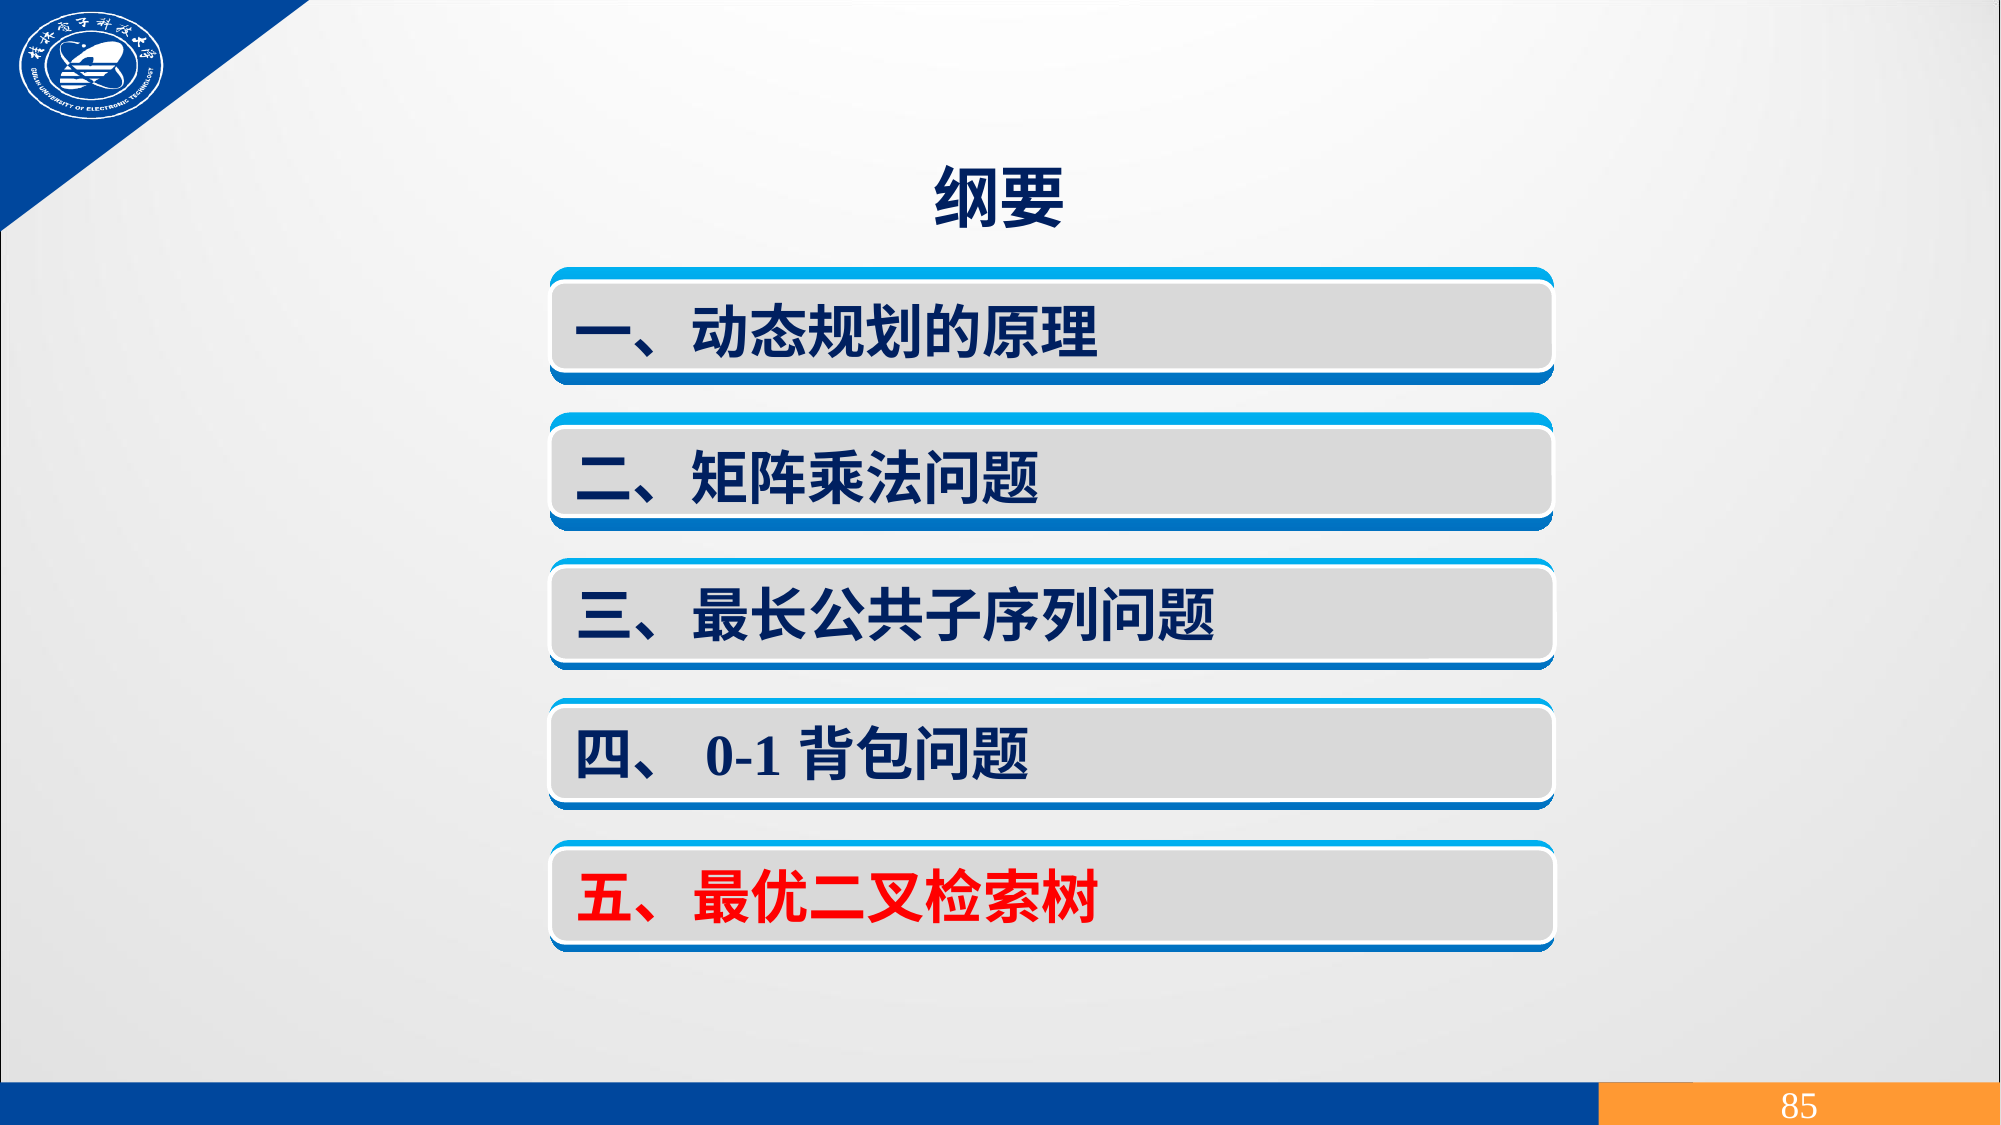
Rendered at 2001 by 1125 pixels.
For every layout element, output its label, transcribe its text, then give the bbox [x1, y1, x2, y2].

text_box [548, 697, 1555, 810]
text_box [549, 266, 1555, 386]
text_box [549, 412, 1554, 531]
picture [0, 0, 2001, 1125]
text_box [549, 839, 1556, 953]
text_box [549, 557, 1555, 671]
text_box 纲要 [671, 148, 1329, 244]
